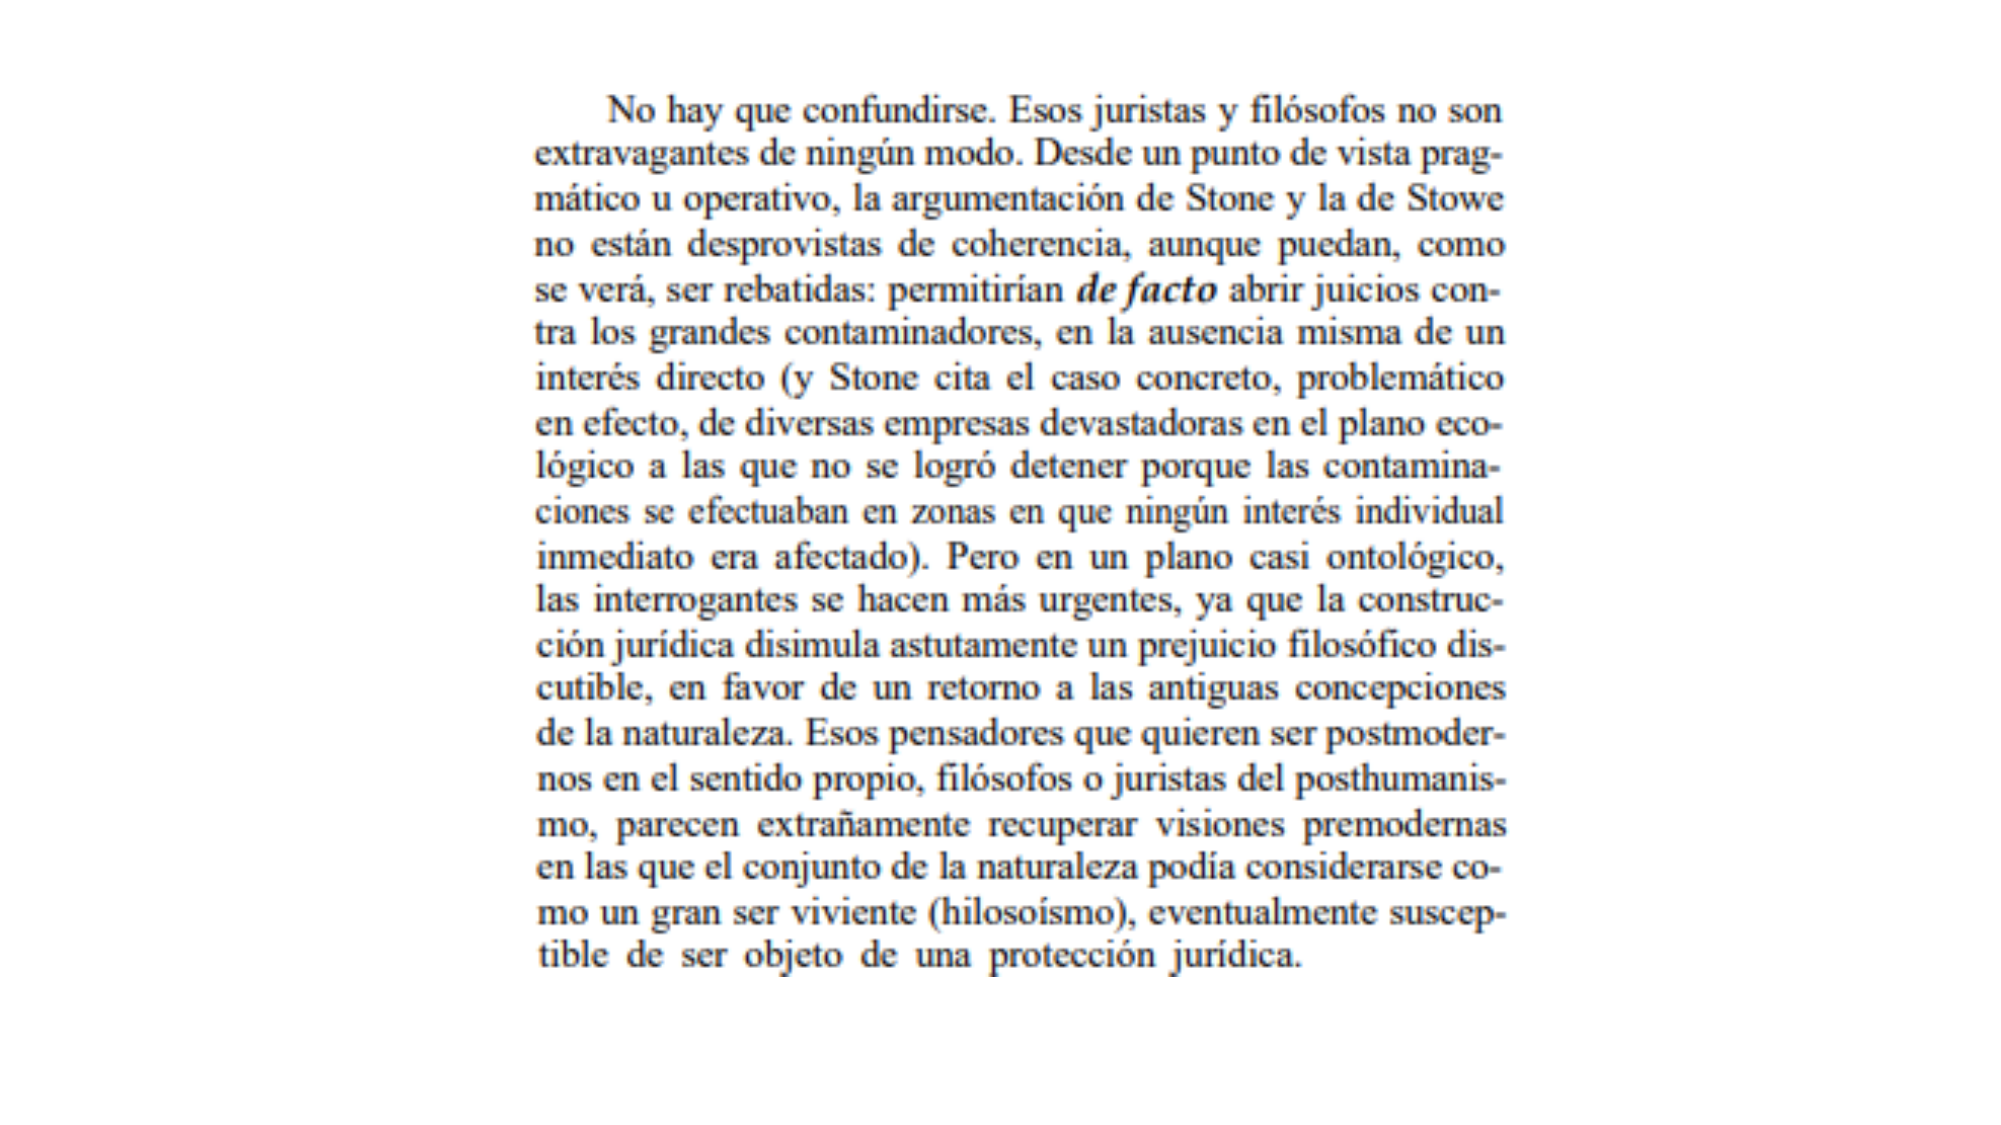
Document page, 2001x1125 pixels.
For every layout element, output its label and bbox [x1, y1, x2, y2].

picture [513, 90, 1522, 977]
